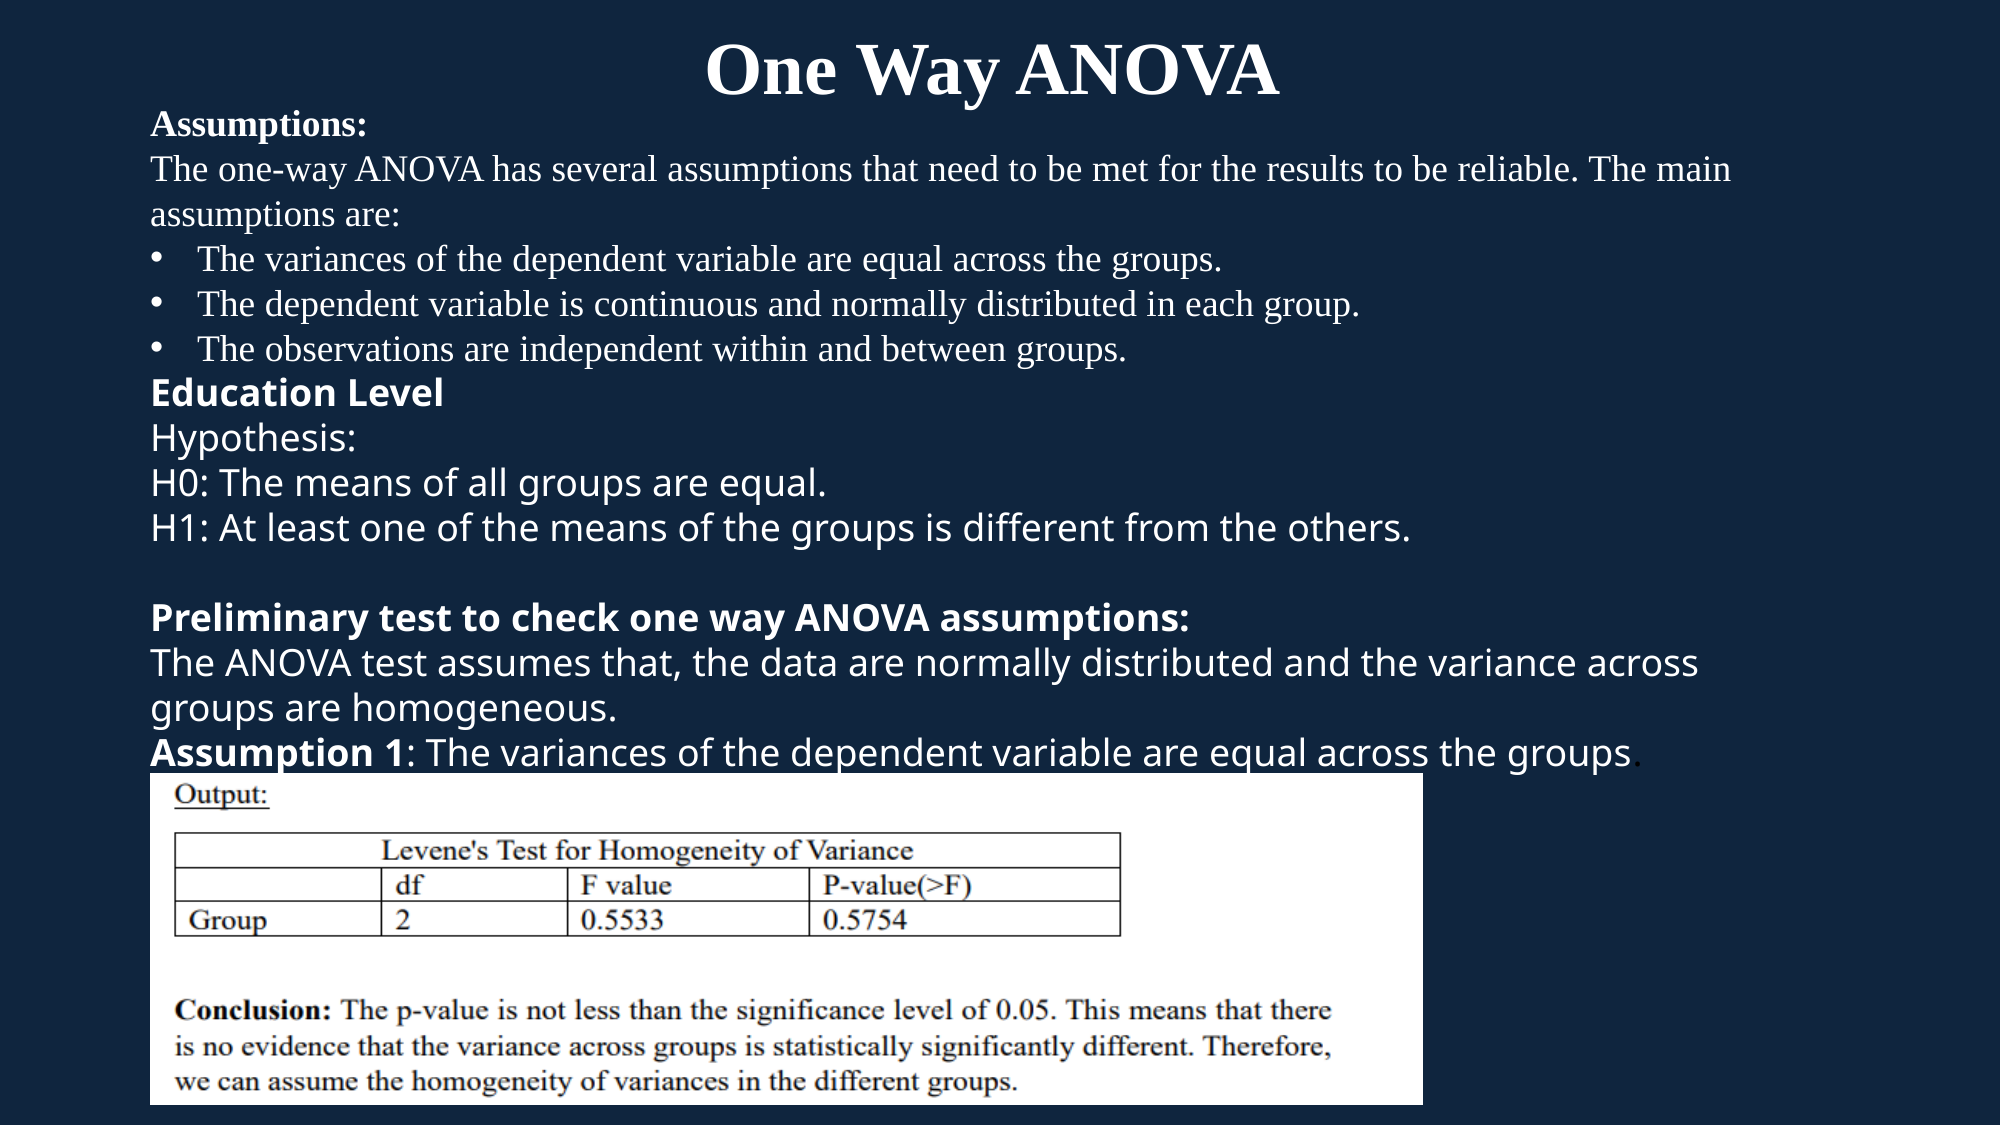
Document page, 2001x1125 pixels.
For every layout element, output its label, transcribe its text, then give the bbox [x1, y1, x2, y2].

title One Way ANOVA [689, 20, 1311, 91]
picture [150, 773, 1423, 1105]
text_box Assumptions: The one-way ANOVA has several assumptions that need to be met for the results to be reliable. The main assumptions are: The variances of the dependent variable are equal across the groups. The dependent variable is continuous and normally distributed in each group. The observations are independent within and between groups. Education Level Hypothesis: H0: The means of all groups are equal. H1: At least one of the means of the groups is different from the others. Preliminary test to check one way ANOVA assumptions: The ANOVA test assumes that, the data are normally distributed and the variance across groups are homogeneous. Assumption 1: The variances of the dependent variable are equal across the groups. [135, 91, 1809, 782]
